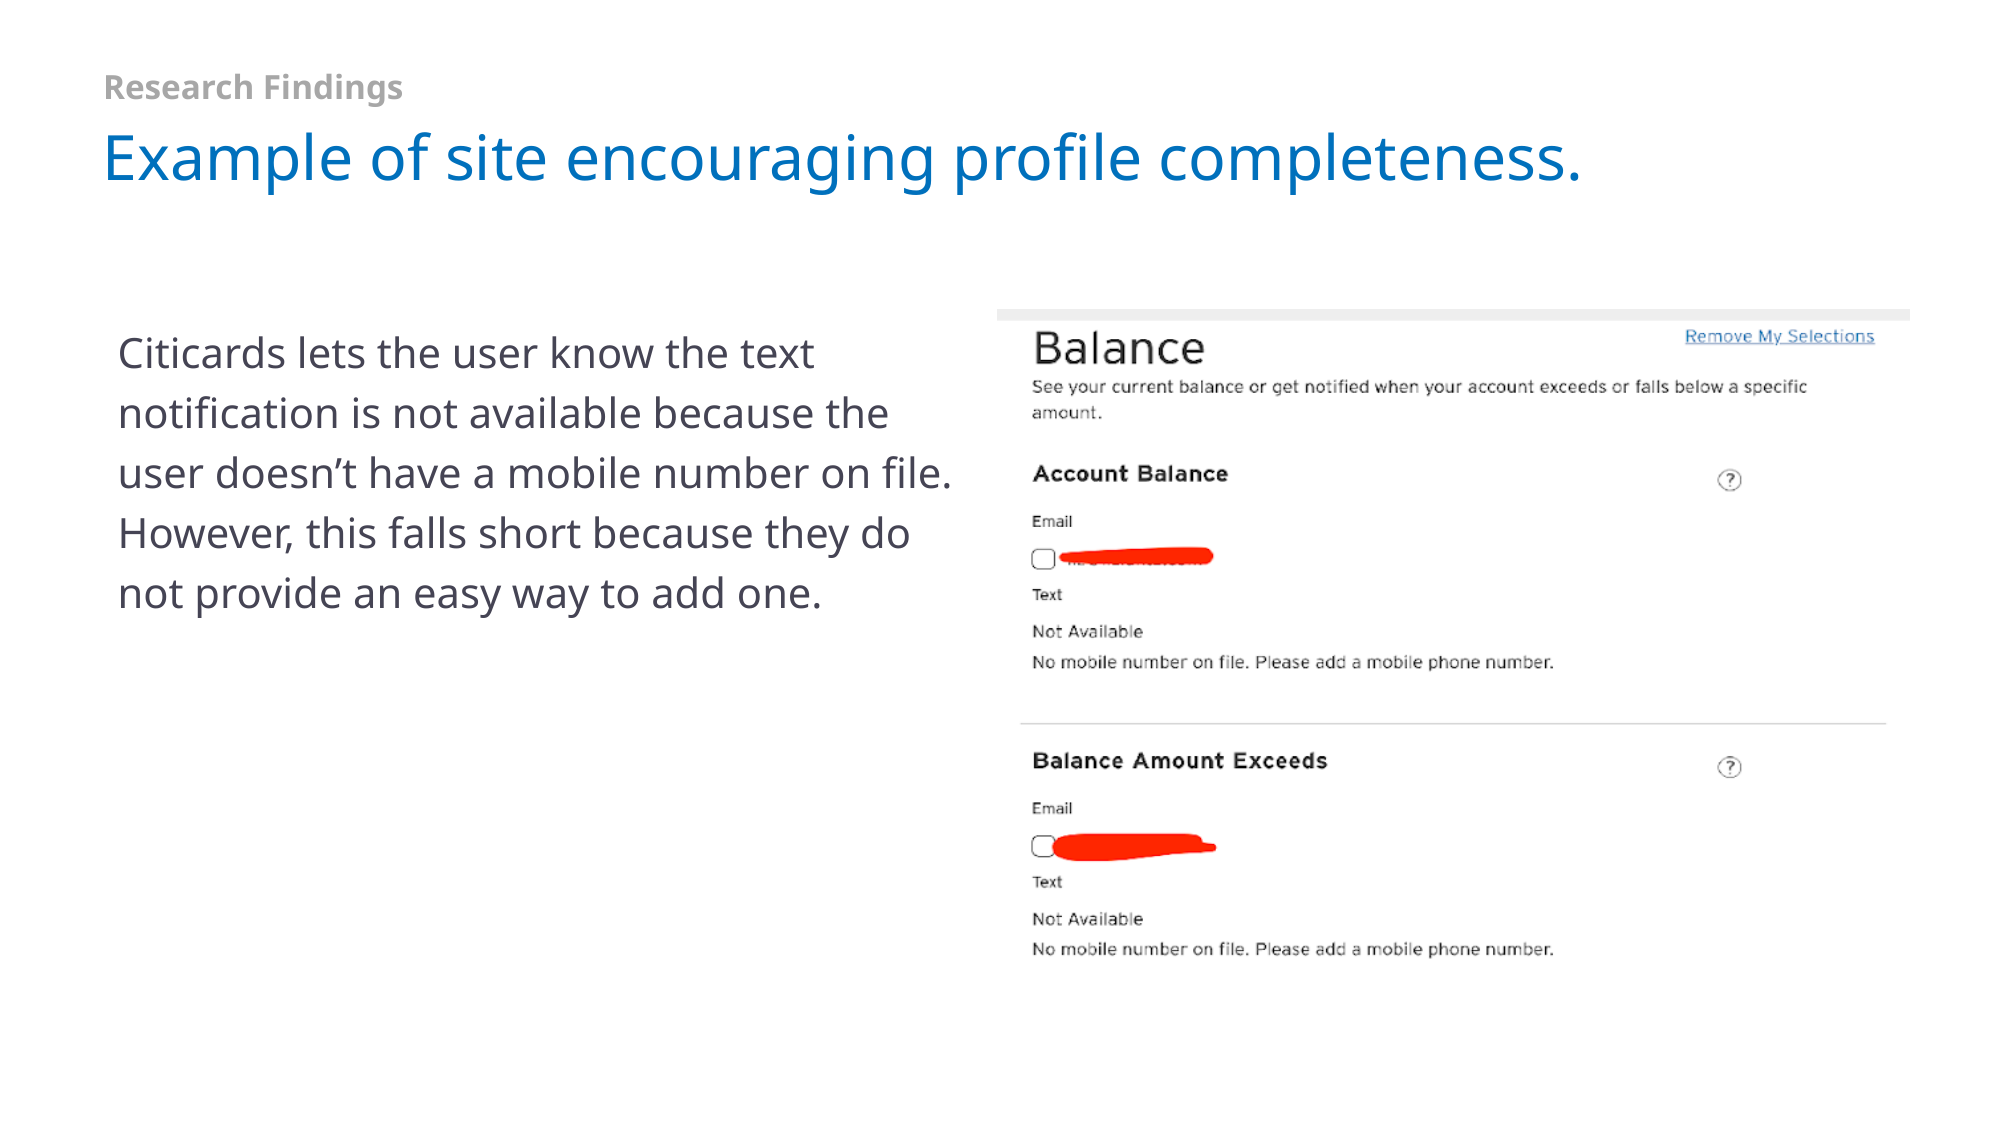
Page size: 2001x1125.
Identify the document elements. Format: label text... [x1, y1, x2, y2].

subtitle Research Findings [95, 52, 1218, 112]
title Example of site encouraging profile completeness. [94, 110, 1860, 277]
list Citicards lets the user know the text notification is not available because the user doesn’t have a mobile number on file. However, this falls short because they do not provide an easy way to add one. [110, 309, 994, 1018]
picture [993, 309, 1914, 994]
